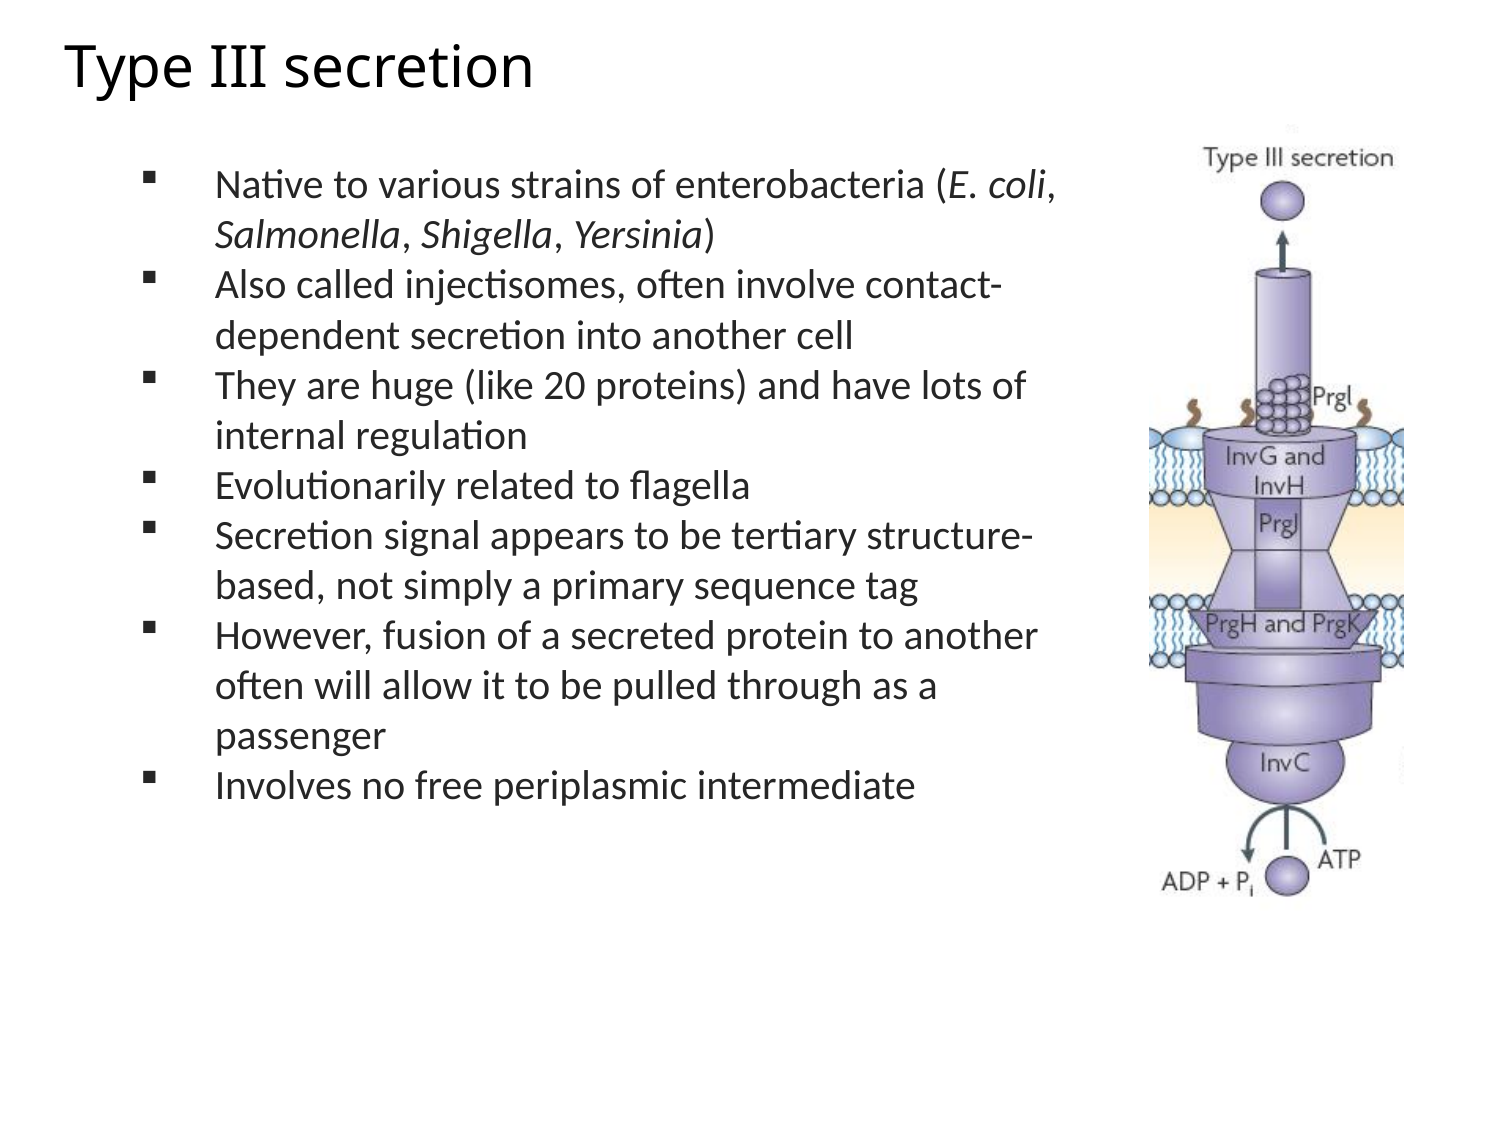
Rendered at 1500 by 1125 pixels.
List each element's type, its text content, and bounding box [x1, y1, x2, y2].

picture [1149, 124, 1404, 937]
text_box Type III secretion [49, 21, 1463, 107]
text_box Native to various strains of enterobacteria (E. coli, Salmonella, Shigella, Yersinia) Also called injectisomes, often involve contact-dependent secretion into another cell They are huge (like 20 proteins) and have lots of internal regulation Evolutionarily related to flagella Secretion signal appears to be tertiary structure-based, not simply a primary sequence tag However, fusion of a secreted protein to another often will allow it to be pulled through as a passenger Involves no free periplasmic intermediate [125, 149, 1075, 865]
